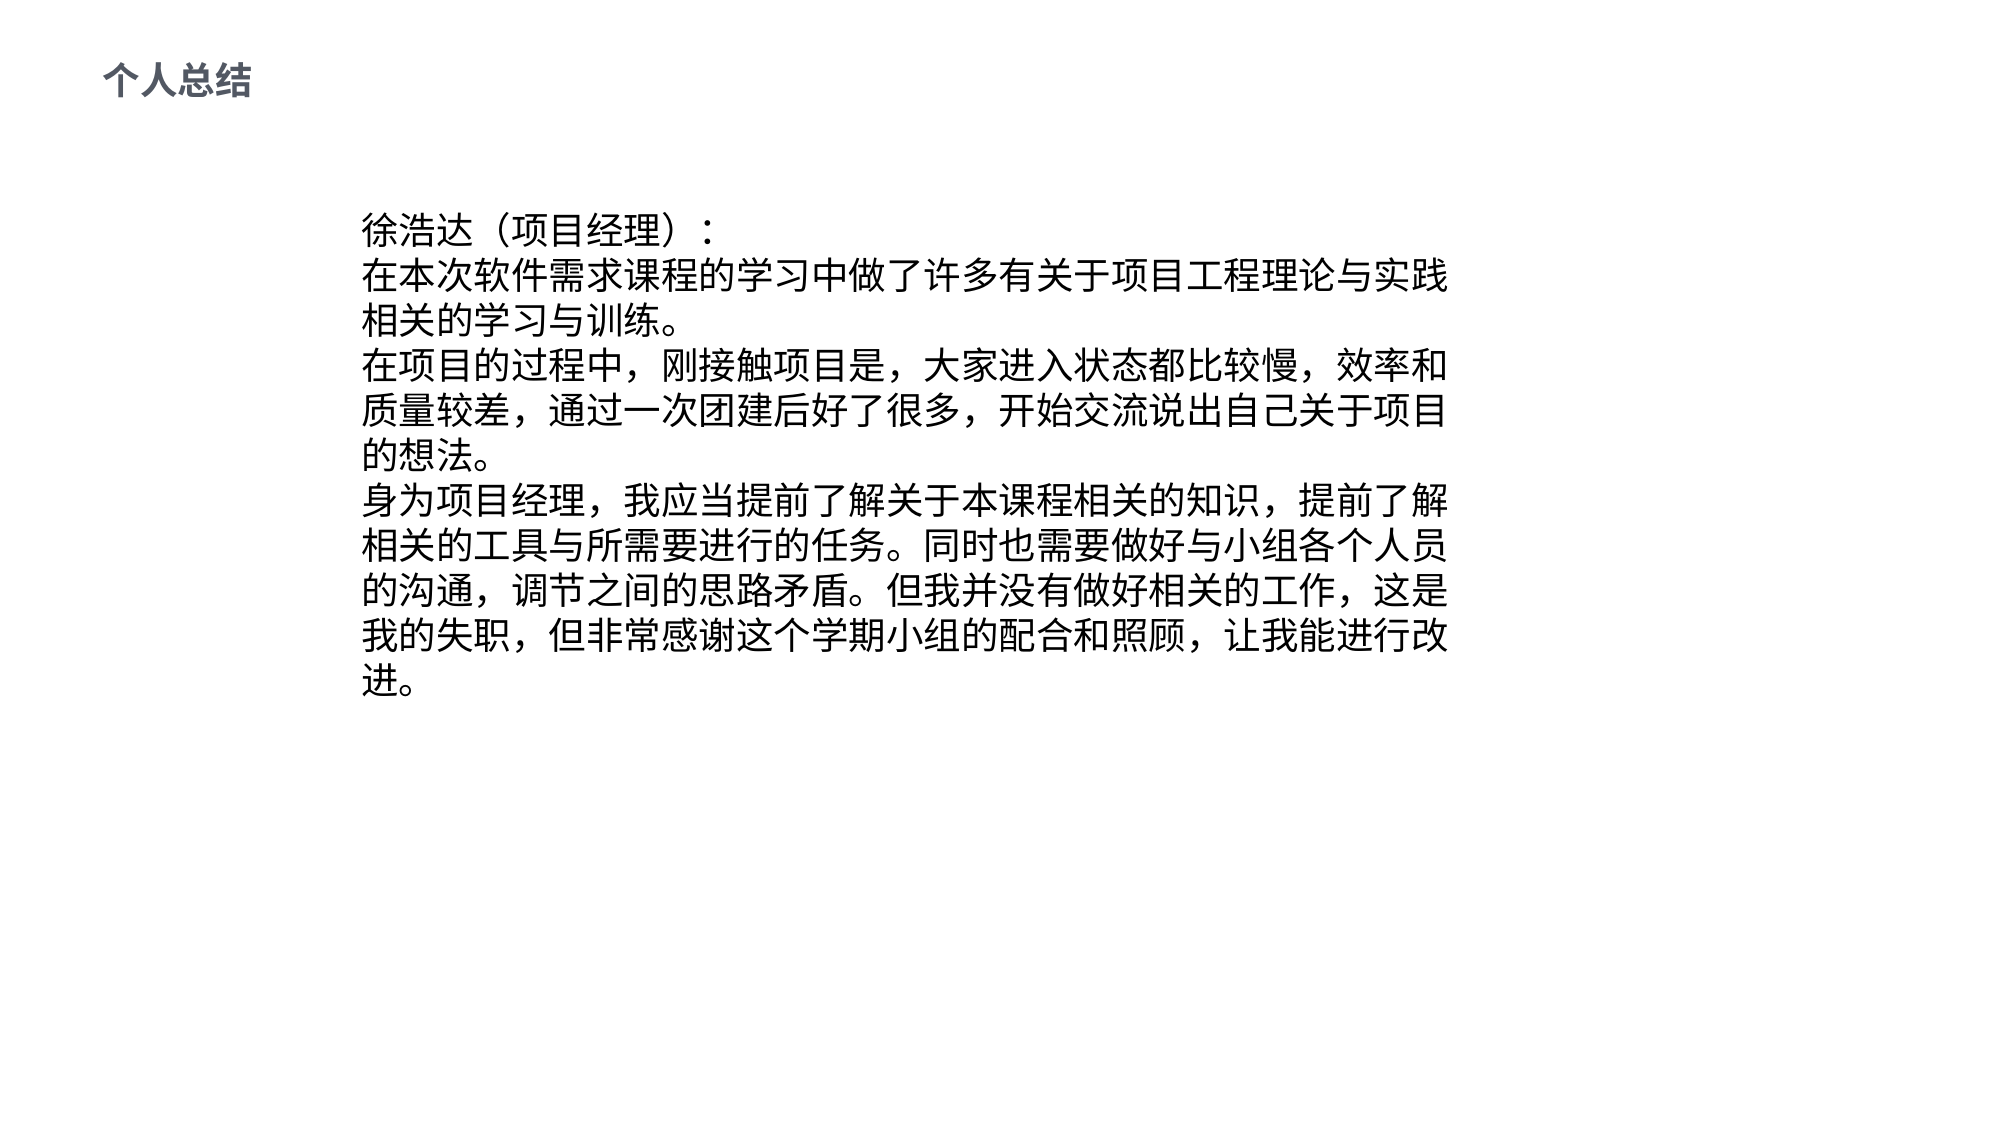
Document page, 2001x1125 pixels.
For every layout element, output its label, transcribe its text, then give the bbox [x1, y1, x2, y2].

text_box 个人总结 [87, 49, 268, 110]
text_box 徐浩达（项目经理）： 在本次软件需求课程的学习中做了许多有关于项目工程理论与实践相关的学习与训练。 在项目的过程中，刚接触项目是，大家进入状态都比较慢，效率和质量较差，通过一次团建后好了很多，开始交流说出自己关于项目的想法。 身为项目经理，我应当提前了解关于本课程相关的知识，提前了解相关的工具与所需要进行的任务。同时也需要做好与小组各个人员的沟通，调节之间的思路矛盾。但我并没有做好相关的工作，这是我的失职，但非常感谢这个学期小组的配合和照顾，让我能进行改进。 [346, 199, 1480, 710]
